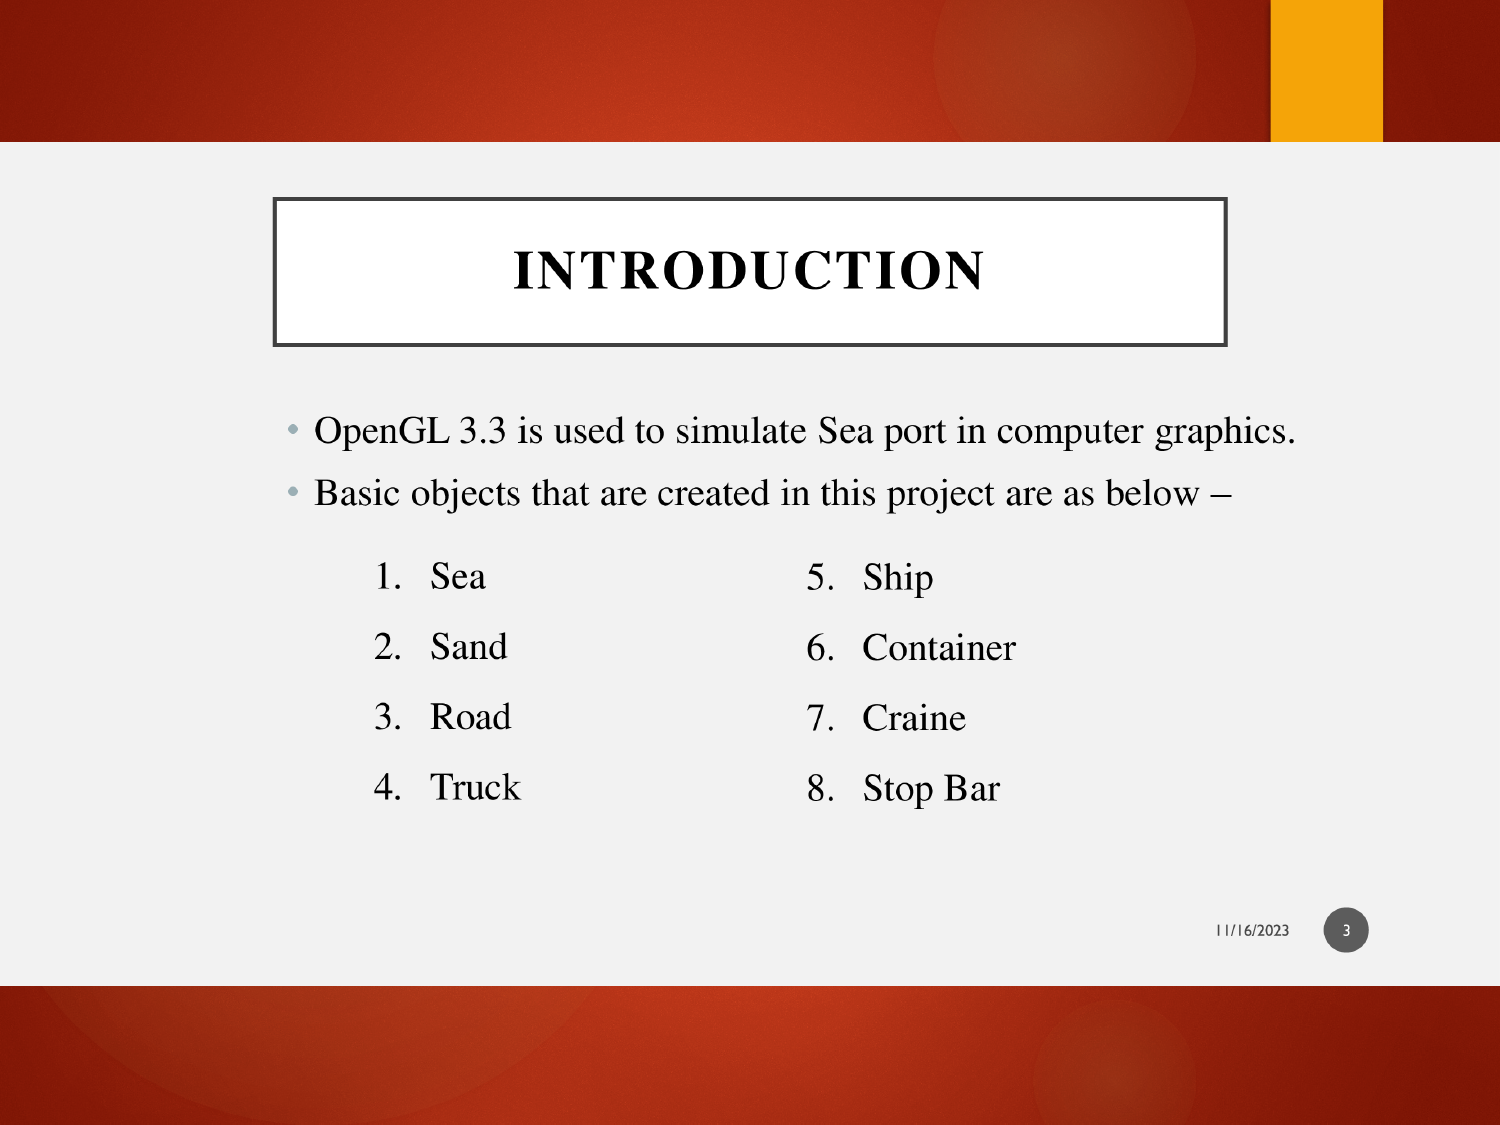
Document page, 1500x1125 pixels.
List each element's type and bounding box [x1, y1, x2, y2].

picture [0, 141, 1500, 987]
